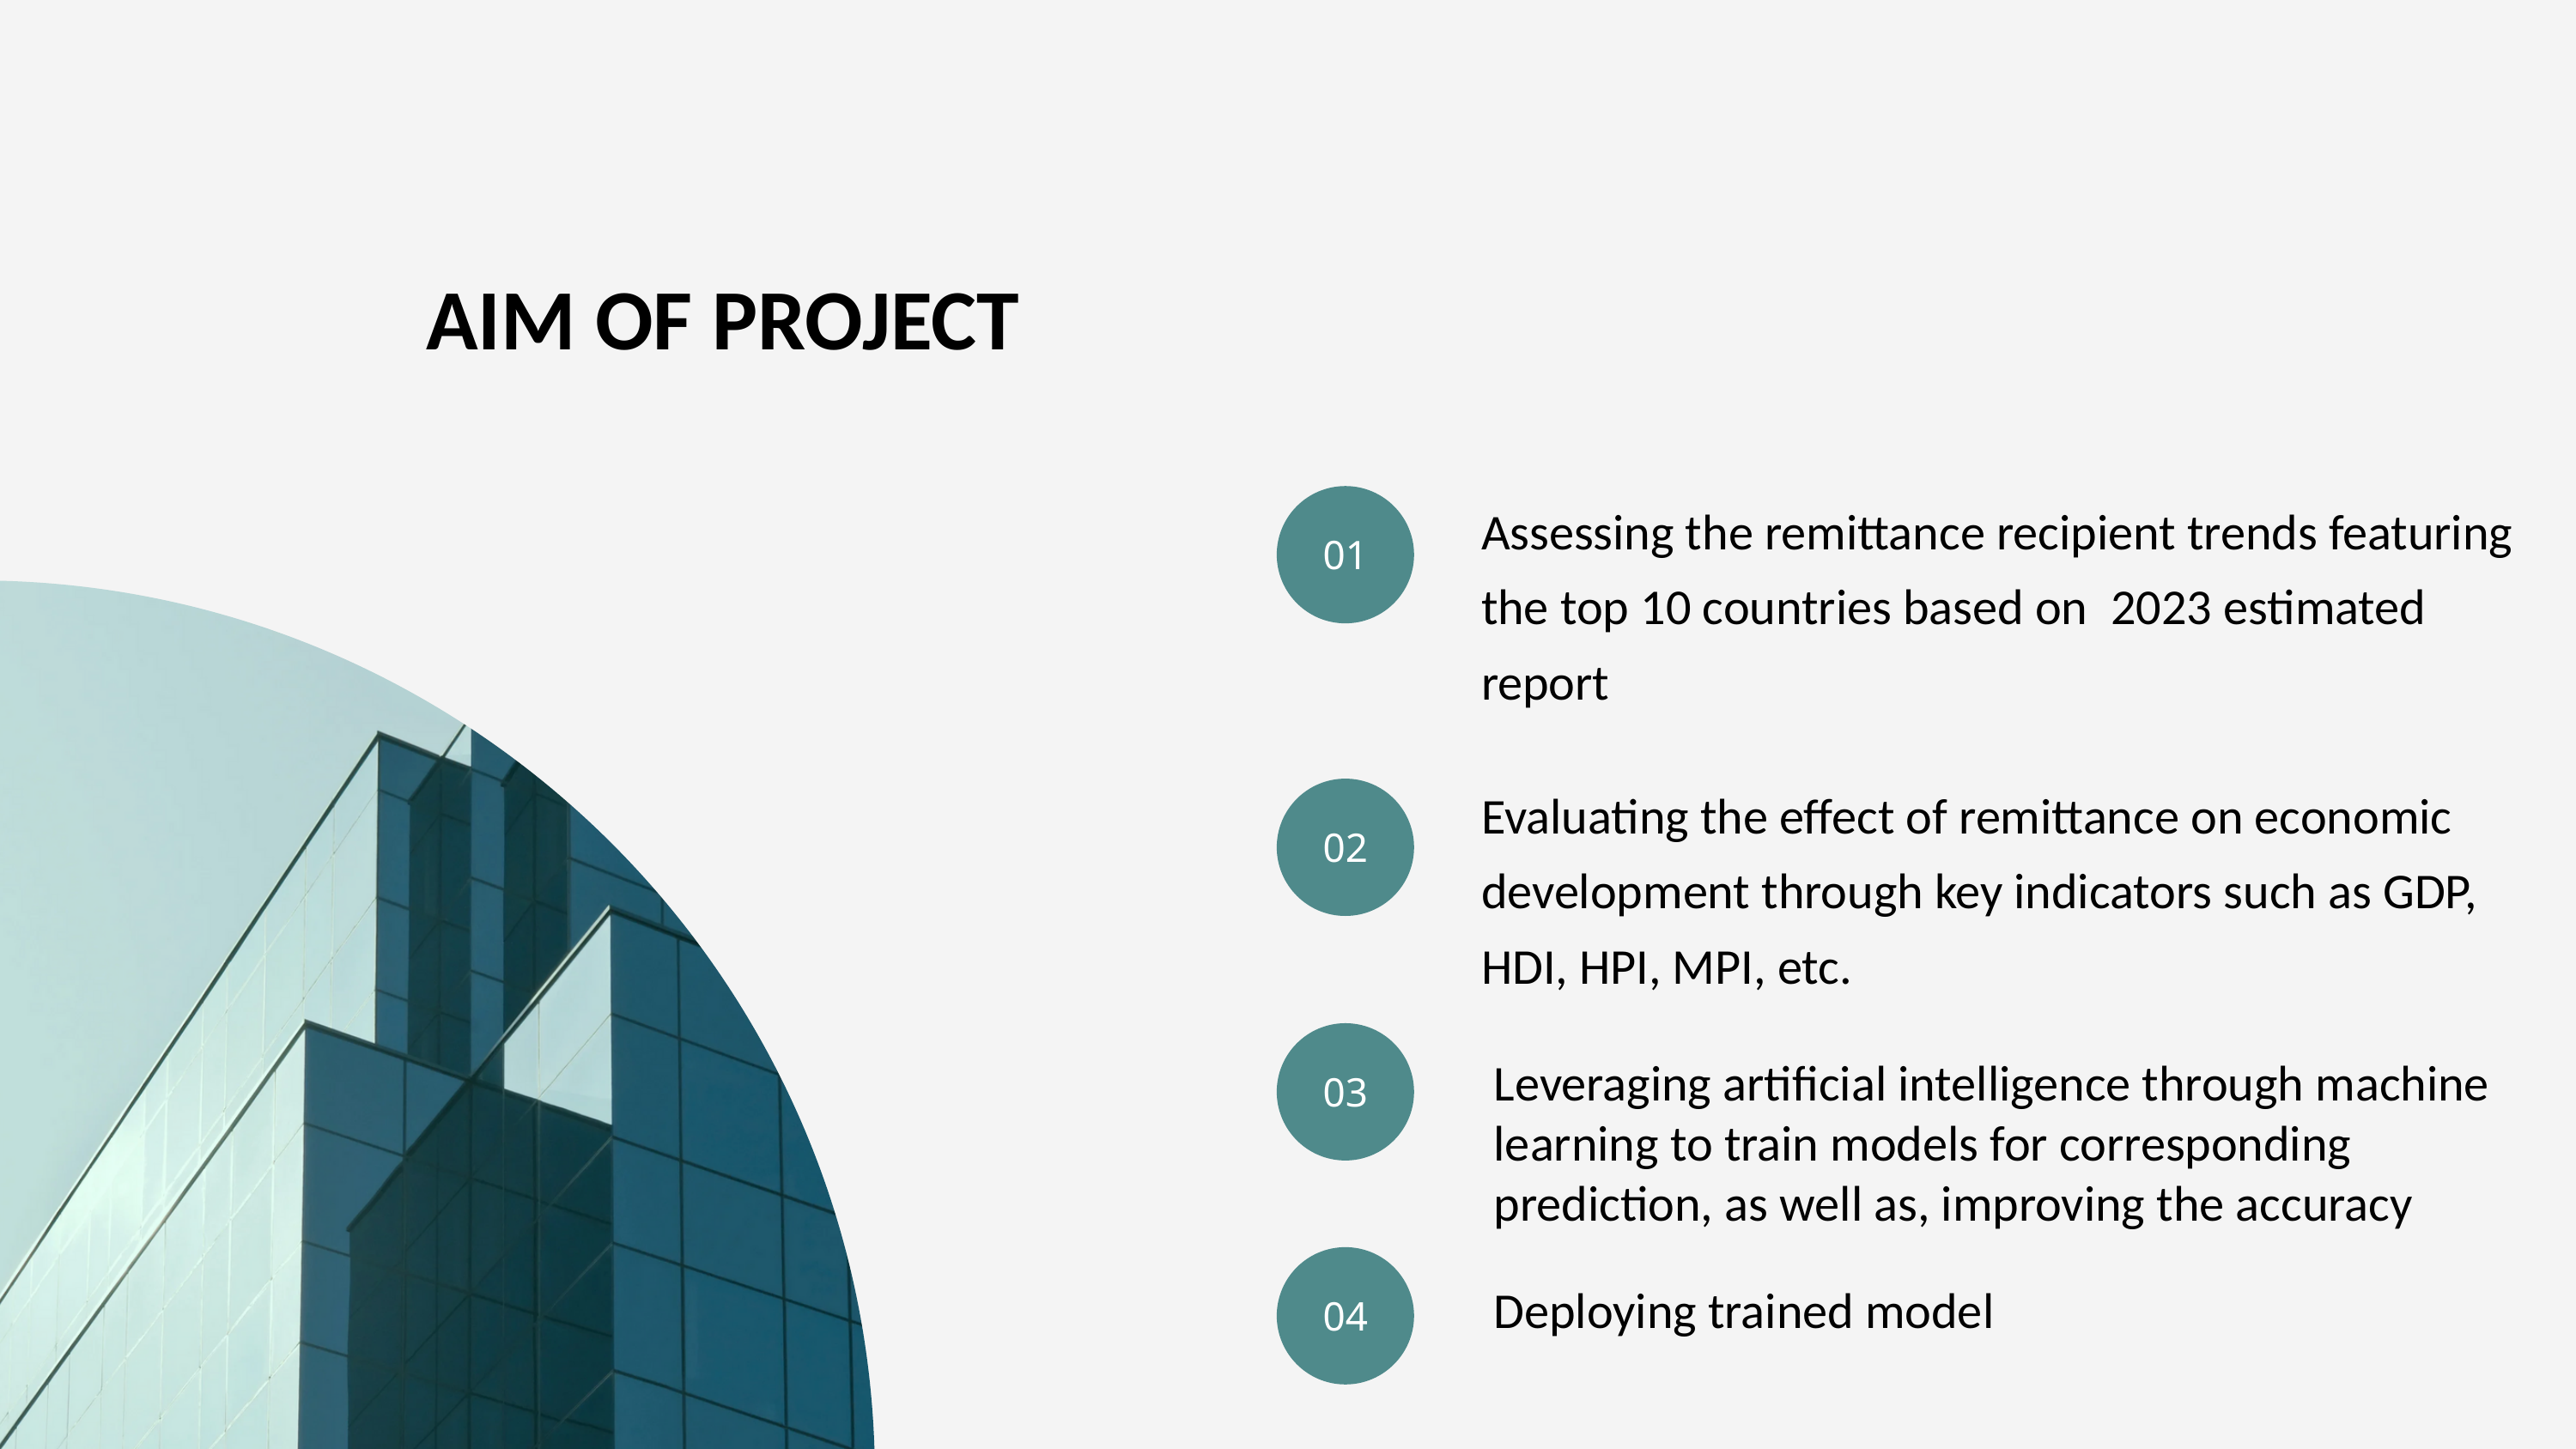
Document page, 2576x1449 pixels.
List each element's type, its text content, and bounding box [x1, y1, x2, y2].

text_box Evaluating the effect of remittance on economic development through key indicators such as GDP, HDI, HPI, MPI, etc. [1480, 768, 2532, 1045]
text_box Assessing the remittance recipient trends featuring the top 10 countries based on 2023 estimated report [1480, 484, 2532, 768]
text_box Deploying trained model [1480, 1271, 2457, 1344]
text_box Leveraging artificial intelligence through machine learning to train models for corresponding prediction, as well as, improving the accuracy [1480, 1045, 2553, 1238]
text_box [1276, 1246, 1415, 1385]
text_box AIM OF PROJECT [425, 239, 1069, 367]
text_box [0, 579, 876, 1449]
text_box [1276, 778, 1415, 917]
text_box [1276, 1022, 1415, 1161]
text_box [1276, 485, 1415, 624]
